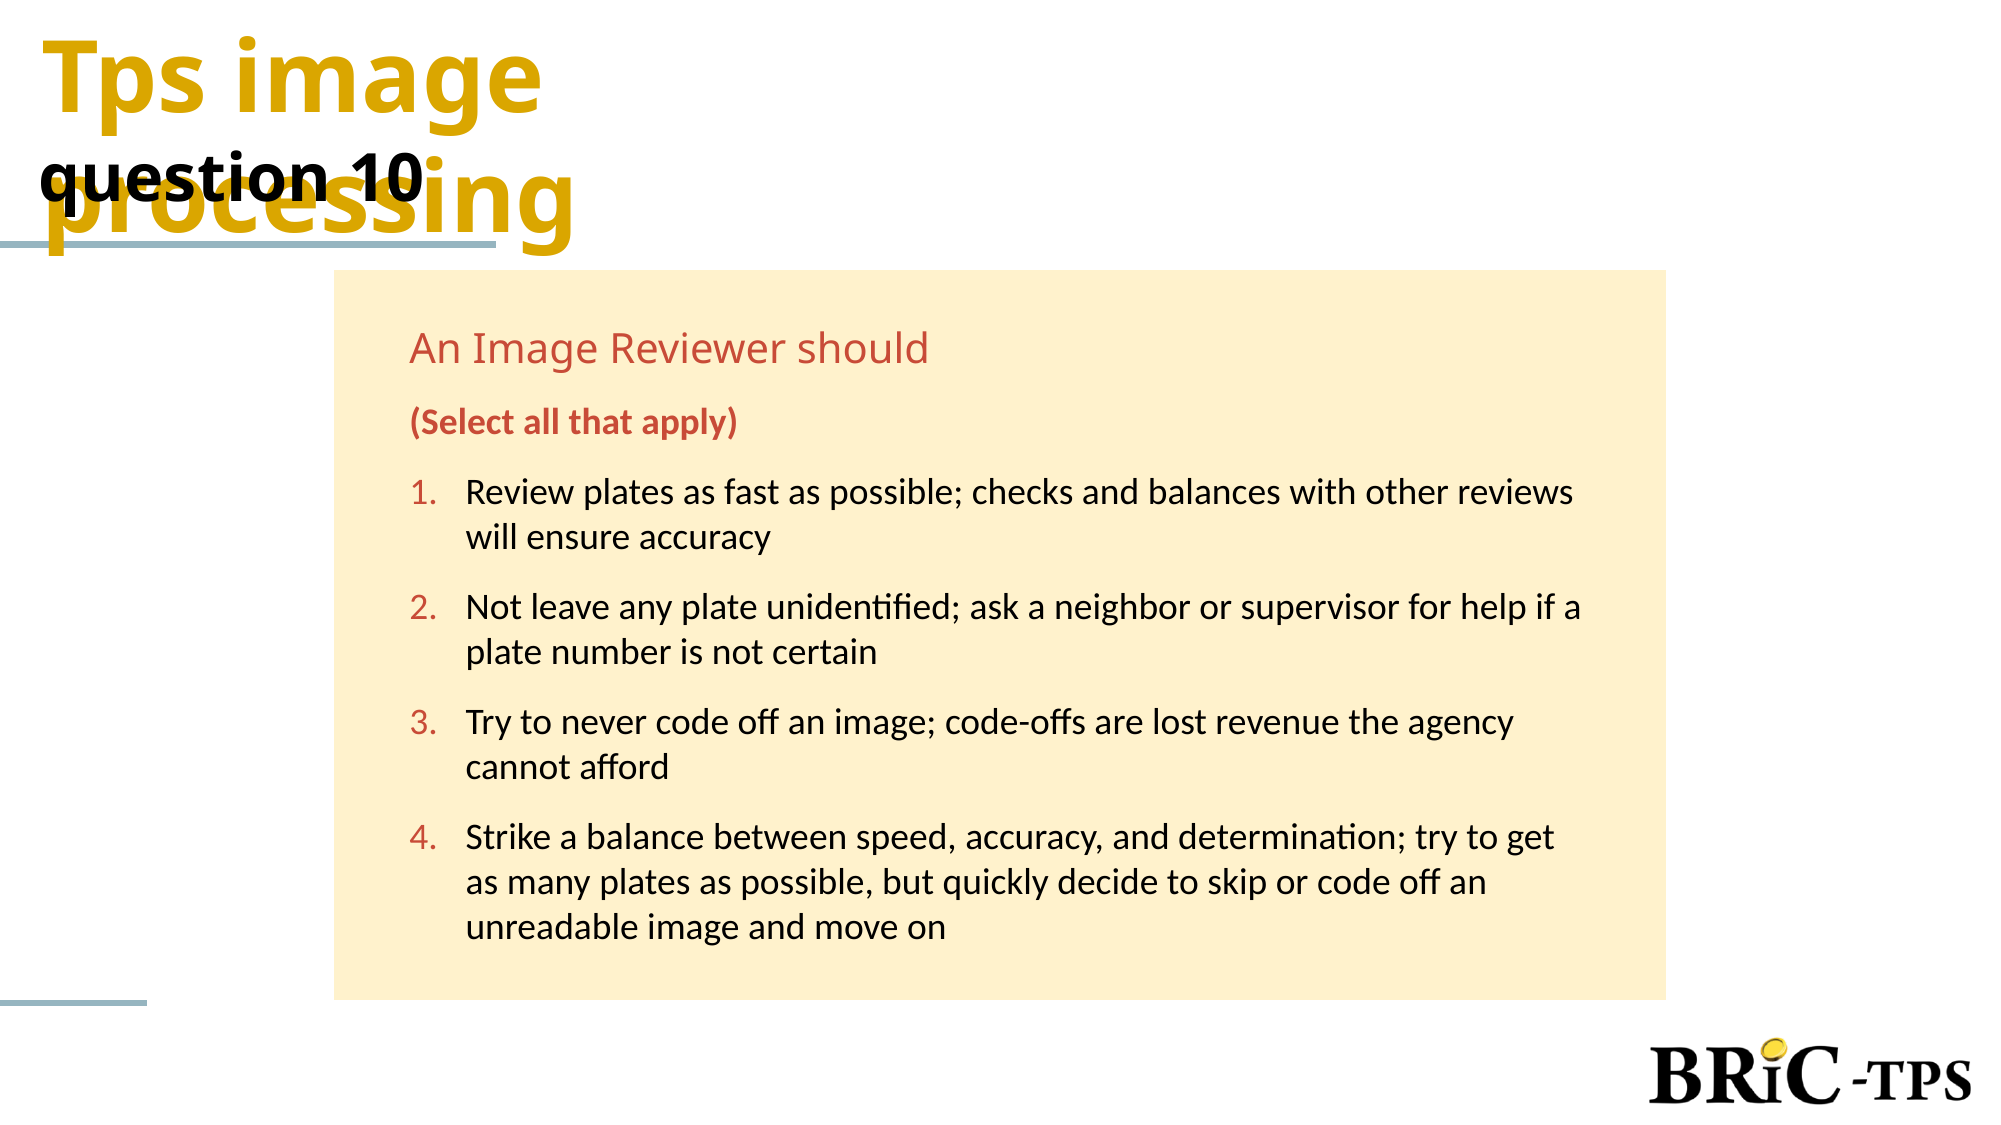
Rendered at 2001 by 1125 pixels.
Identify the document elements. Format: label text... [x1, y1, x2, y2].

table_header [334, 270, 1666, 1000]
text_box An Image Reviewer should (Select all that apply) Review plates as fast as possible; checks and balances with other reviews will ensure accuracy Not leave any plate unidentified; ask a neighbor or supervisor for help if a plate number is not certain Try to never code off an image; code-offs are lost revenue the agency cannot afford Strike a balance between speed, accuracy, and determination; try to get as many plates as possible, but quickly decide to skip or code off an unreadable image and move on [394, 314, 1608, 955]
text_box [40, 290, 799, 548]
text_box question 10 [23, 127, 1000, 223]
picture [1649, 1027, 1971, 1106]
text_box Tps image processing [26, 5, 1003, 260]
